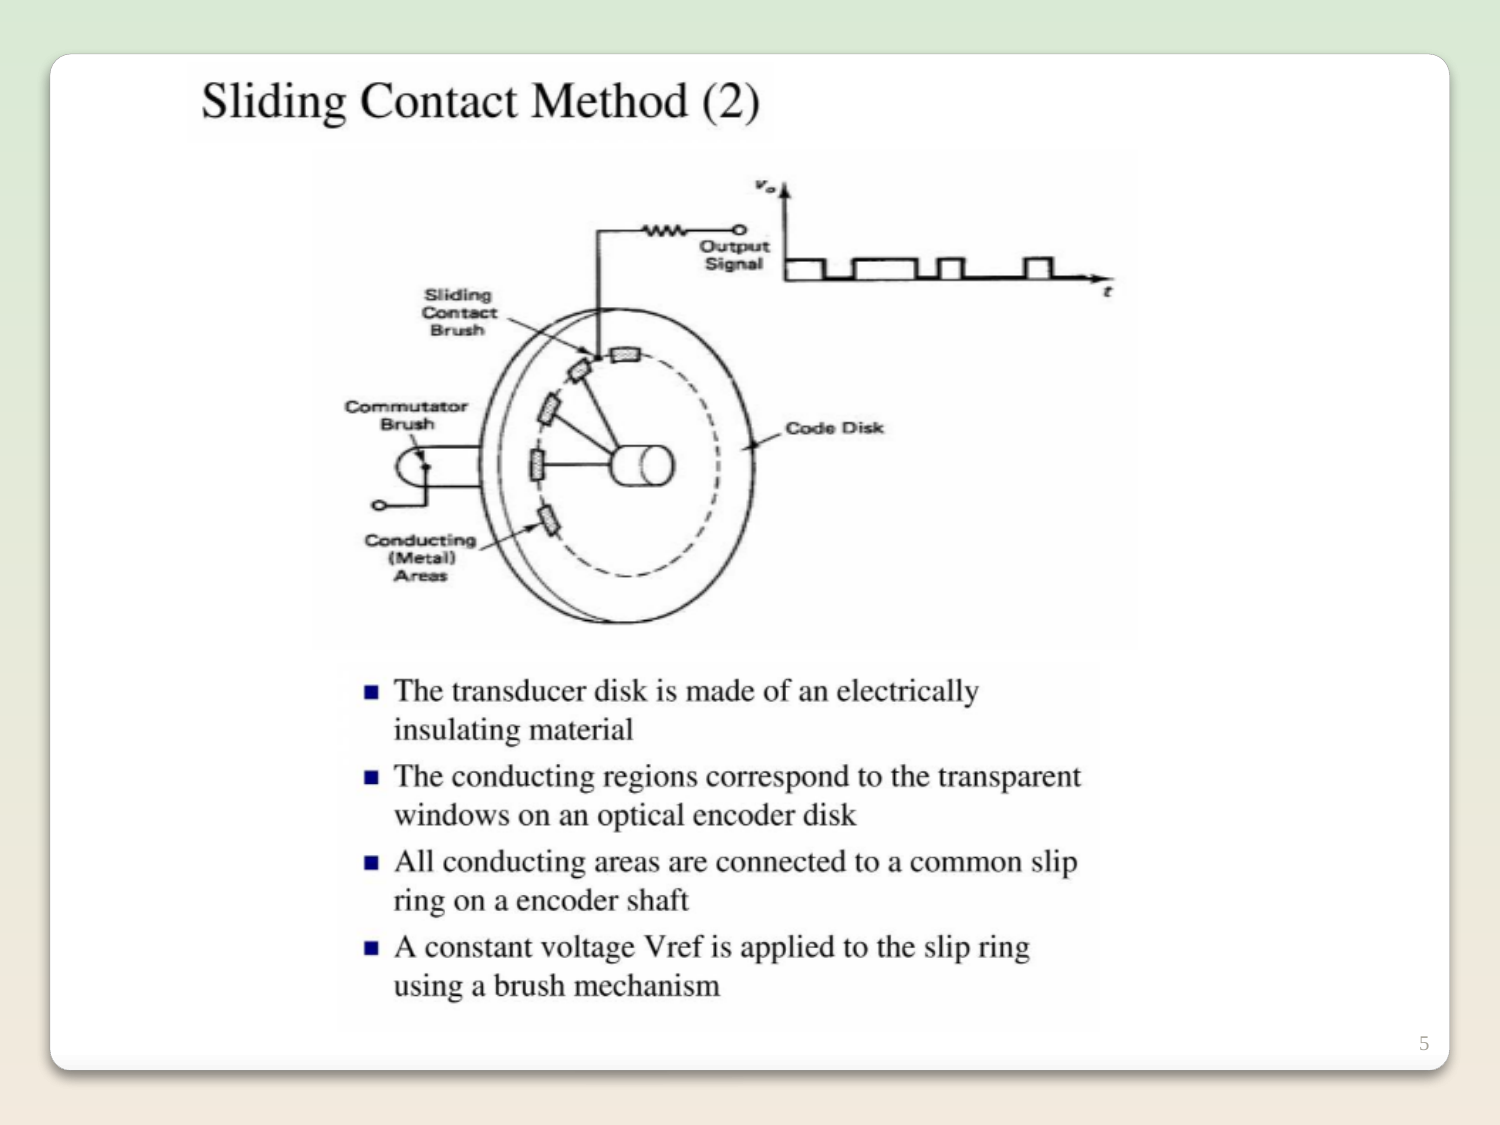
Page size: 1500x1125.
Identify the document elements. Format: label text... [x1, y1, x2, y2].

picture [337, 662, 1101, 1032]
picture [312, 149, 1138, 651]
slide_number 5 [1369, 1002, 1445, 1063]
picture [187, 62, 774, 143]
